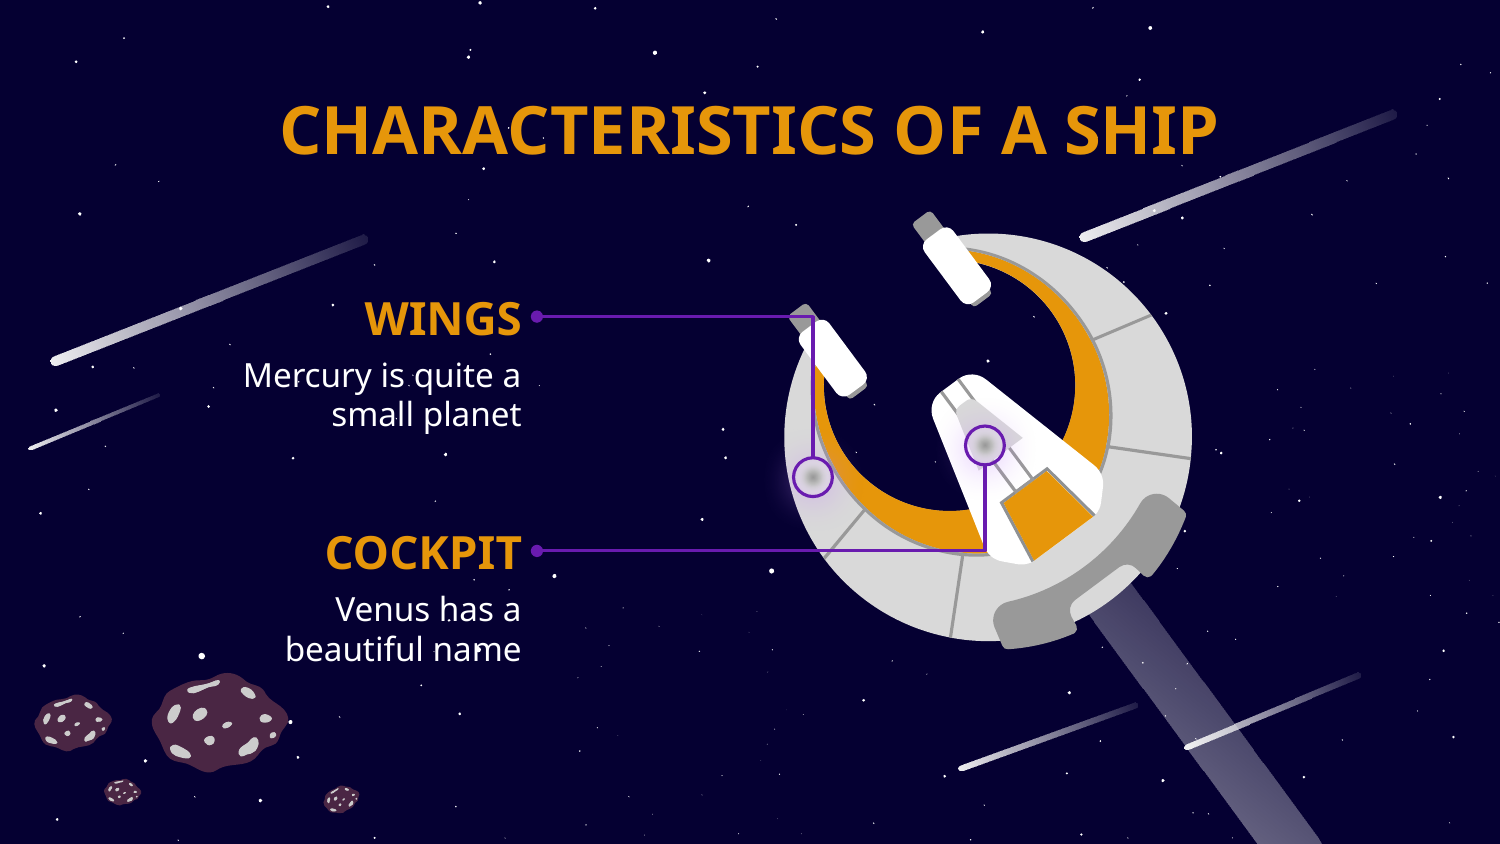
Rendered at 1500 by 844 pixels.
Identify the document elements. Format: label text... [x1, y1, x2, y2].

title CHARACTERISTICS OF A SHIP [93, 72, 1407, 167]
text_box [536, 316, 814, 458]
text_box [806, 319, 816, 464]
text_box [224, 287, 538, 668]
text_box [1315, 109, 1397, 140]
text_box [27, 648, 361, 817]
text_box [233, 234, 368, 285]
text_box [536, 464, 986, 552]
text_box [28, 393, 160, 450]
text_box [50, 290, 220, 366]
text_box [1354, 672, 1361, 680]
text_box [688, 141, 1351, 844]
